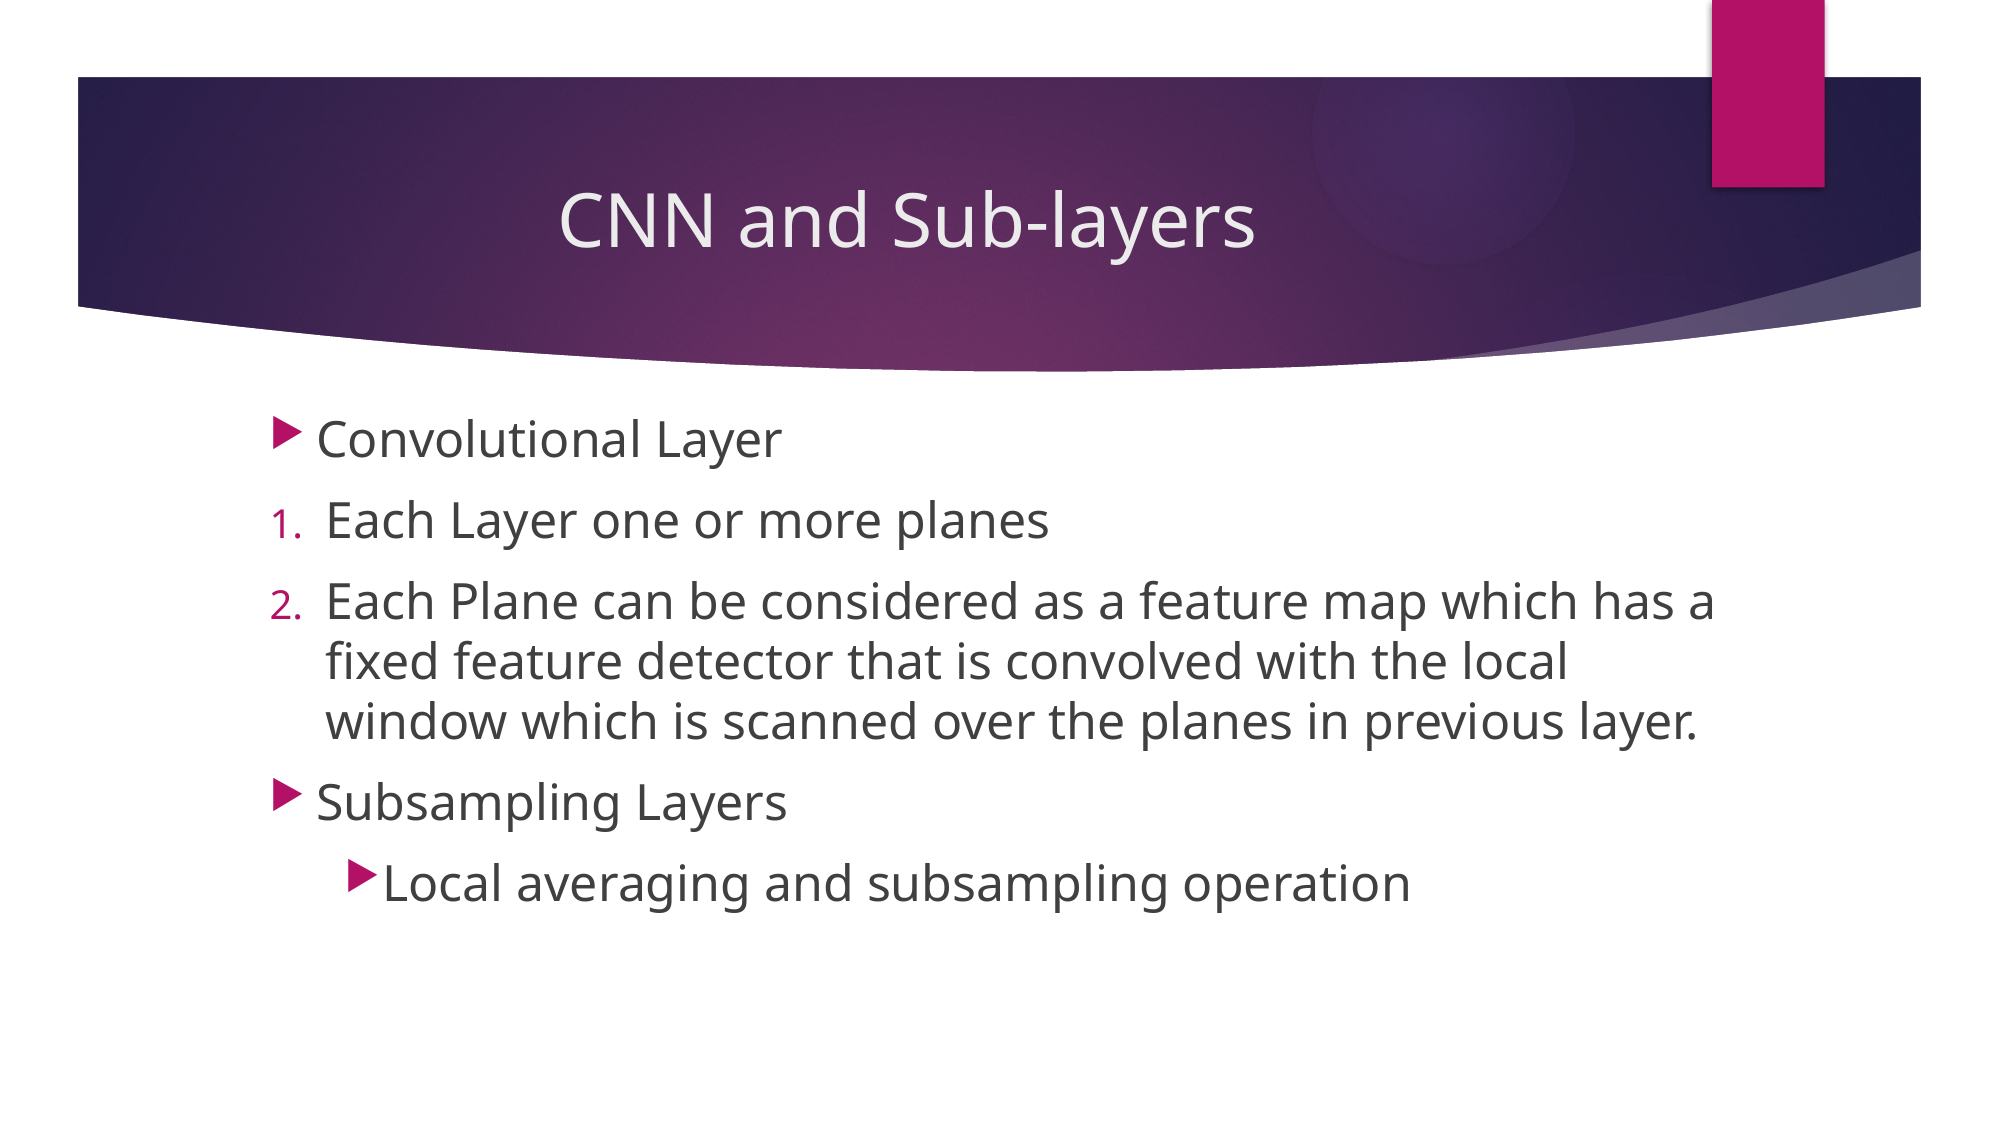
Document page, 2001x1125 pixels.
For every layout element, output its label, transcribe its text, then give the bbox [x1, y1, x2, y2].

title CNN and Sub-layers [189, 159, 1627, 276]
list Convolutional Layer Each Layer one or more planes Each Plane can be considered as a feature map which has a fixed feature detector that is convolved with the local window which is scanned over the planes in previous layer. Subsampling Layers Local averaging and subsampling operation [179, 400, 1769, 1031]
